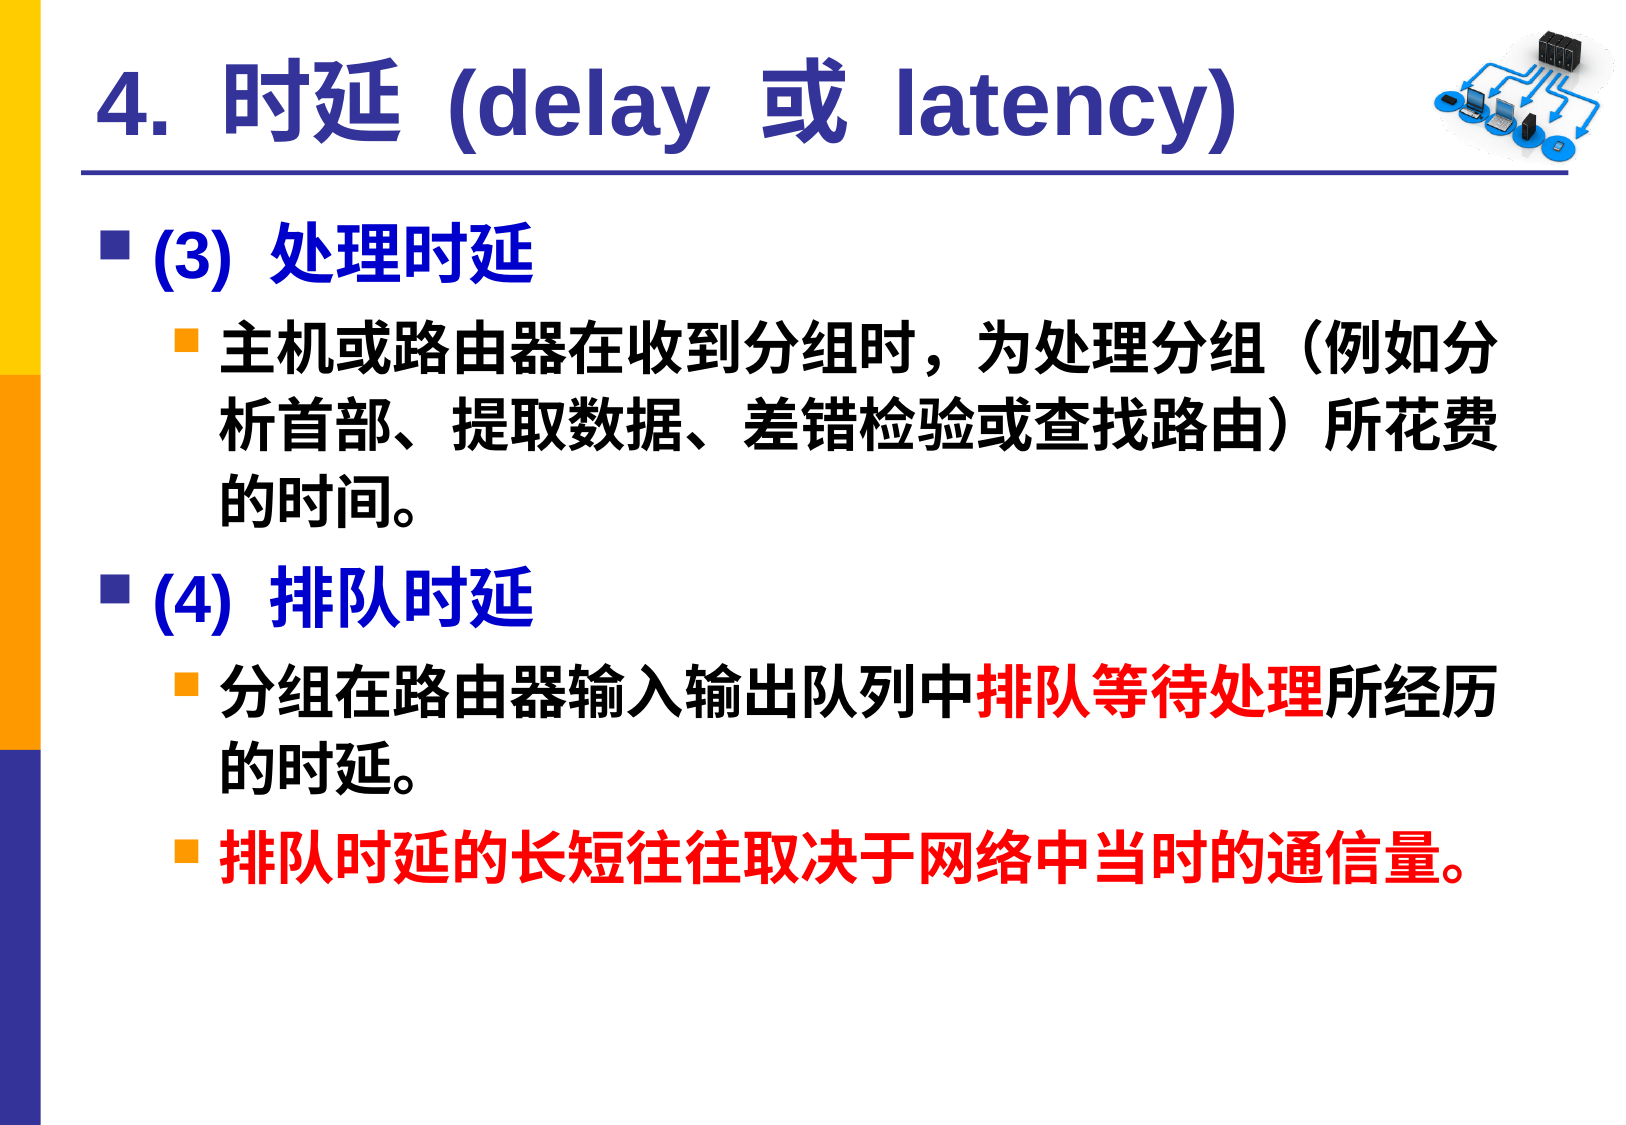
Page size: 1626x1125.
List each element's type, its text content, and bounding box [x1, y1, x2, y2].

picture [1431, 30, 1616, 165]
list (3) 处理时延 主机或路由器在收到分组时，为处理分组（例如分析首部、提取数据、差错检验或查找路由）所花费的时间。 (4) 排队时延 分组在路由器输入输出队列中排队等待处理所经历的时延。 排队时延的长短往往取决于网络中当时的通信量。 [81, 196, 1569, 1006]
title 4. 时延 (delay 或 latency) [81, 30, 1569, 161]
